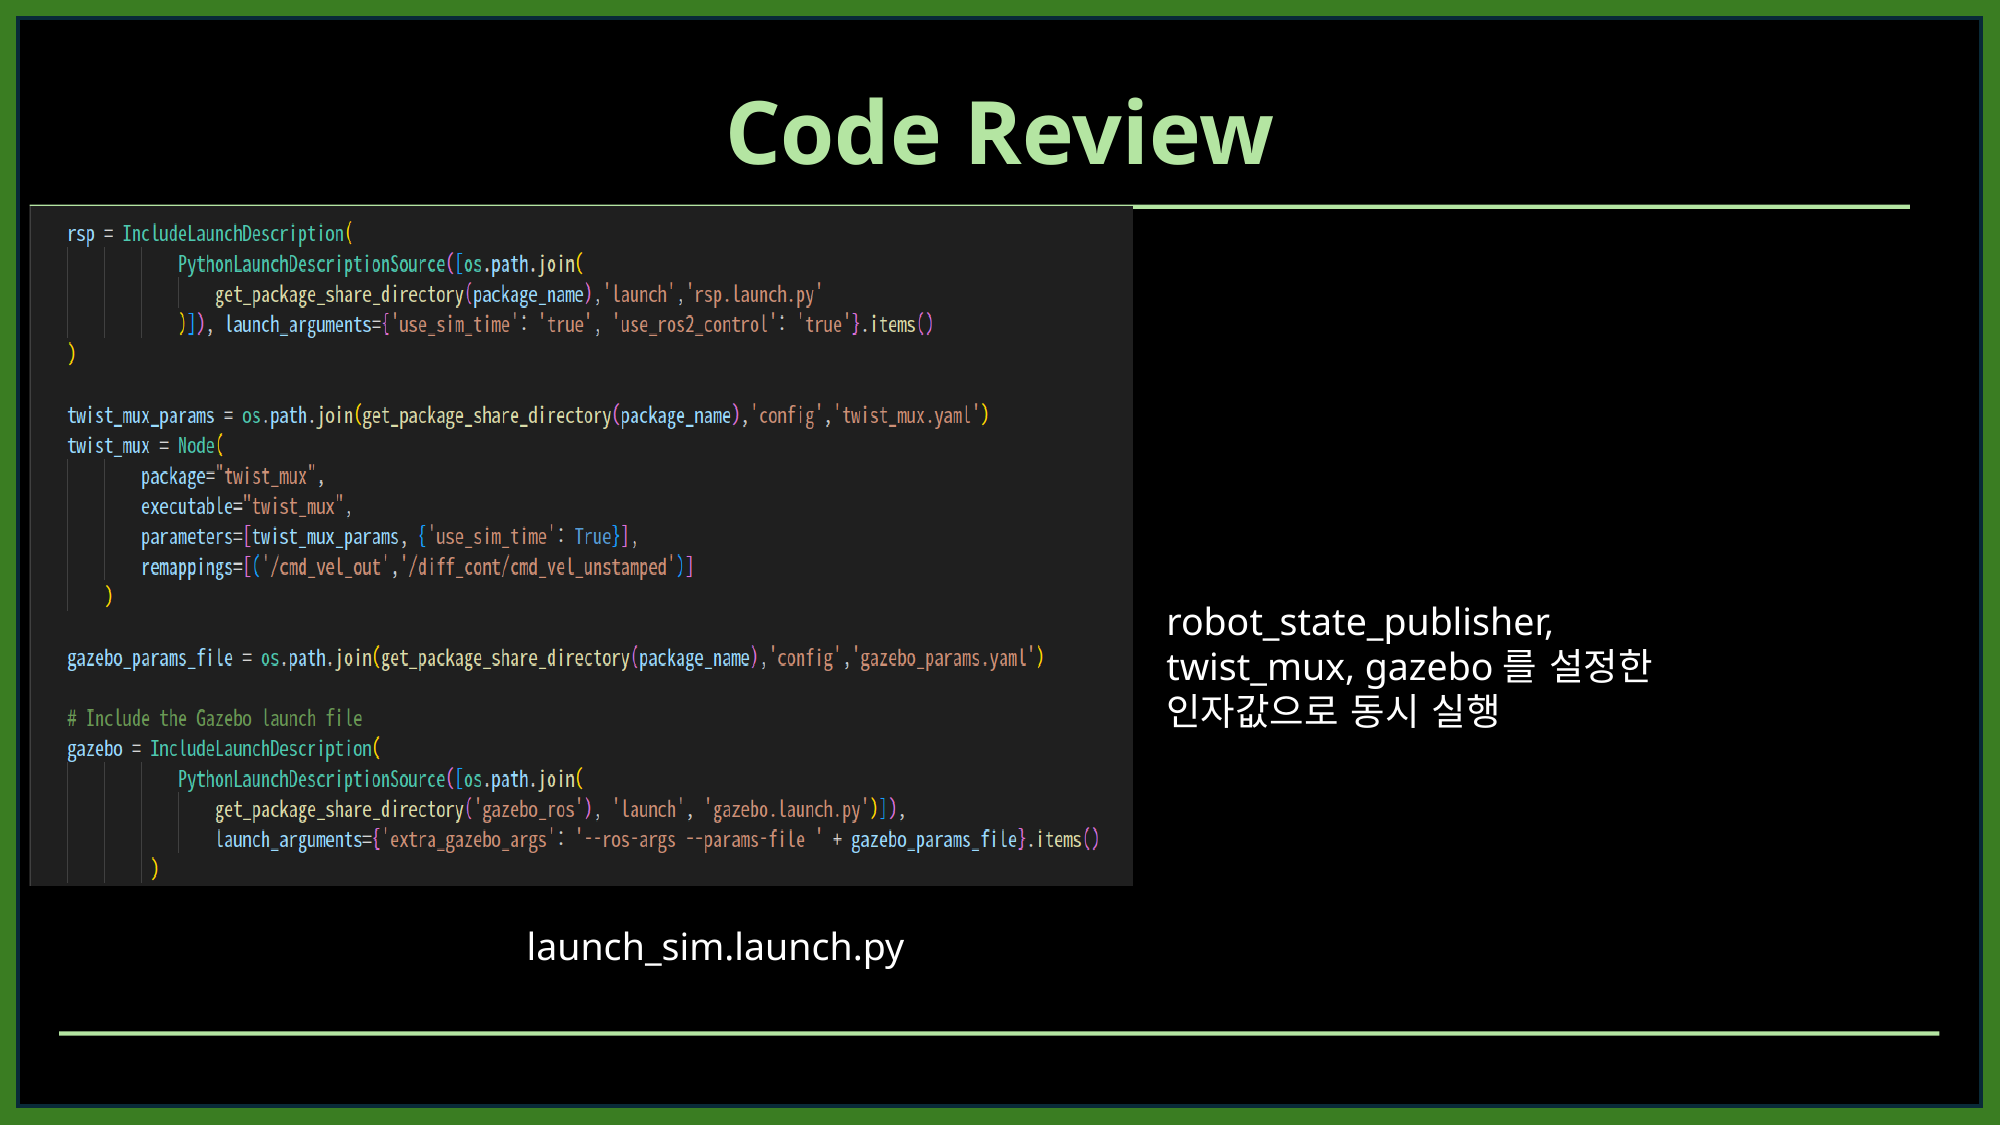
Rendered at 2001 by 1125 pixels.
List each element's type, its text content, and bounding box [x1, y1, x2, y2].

text_box [59, 1031, 1940, 1036]
text_box robot_state_publisher, twist_mux, gazebo를 설정한 인자값으로 동시 실행 [1151, 590, 1791, 741]
text_box [29, 204, 1910, 209]
text_box launch_sim.launch.py [511, 915, 1152, 976]
text_box Code Review [87, 69, 1912, 190]
picture [29, 206, 1133, 886]
text_box [16, 16, 1983, 1108]
